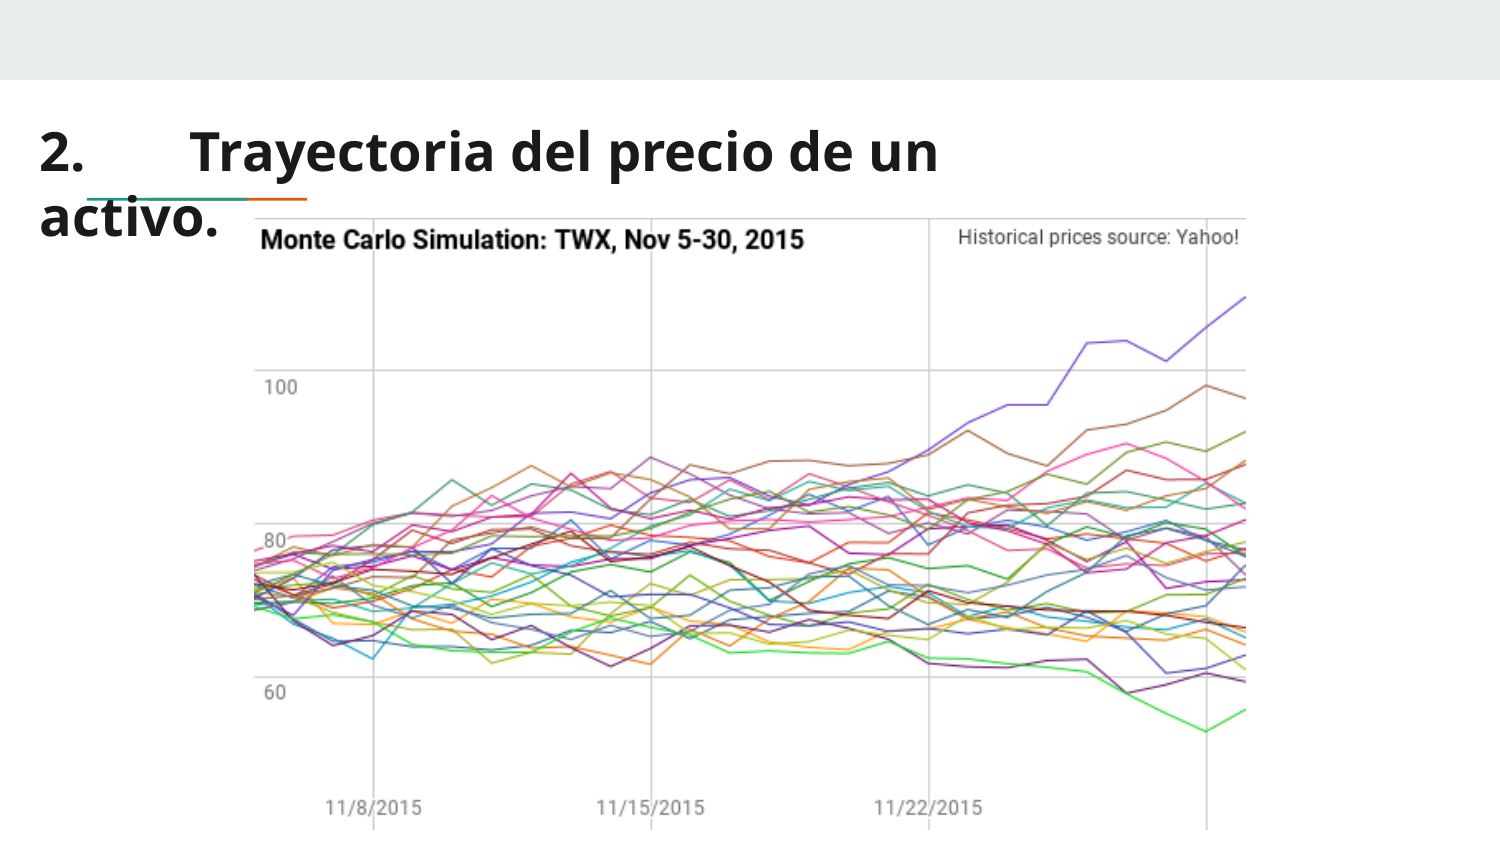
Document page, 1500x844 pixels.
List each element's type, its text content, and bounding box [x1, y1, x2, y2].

title 2. Trayectoria del precio de un activo. [24, 102, 1038, 182]
picture [254, 218, 1246, 830]
